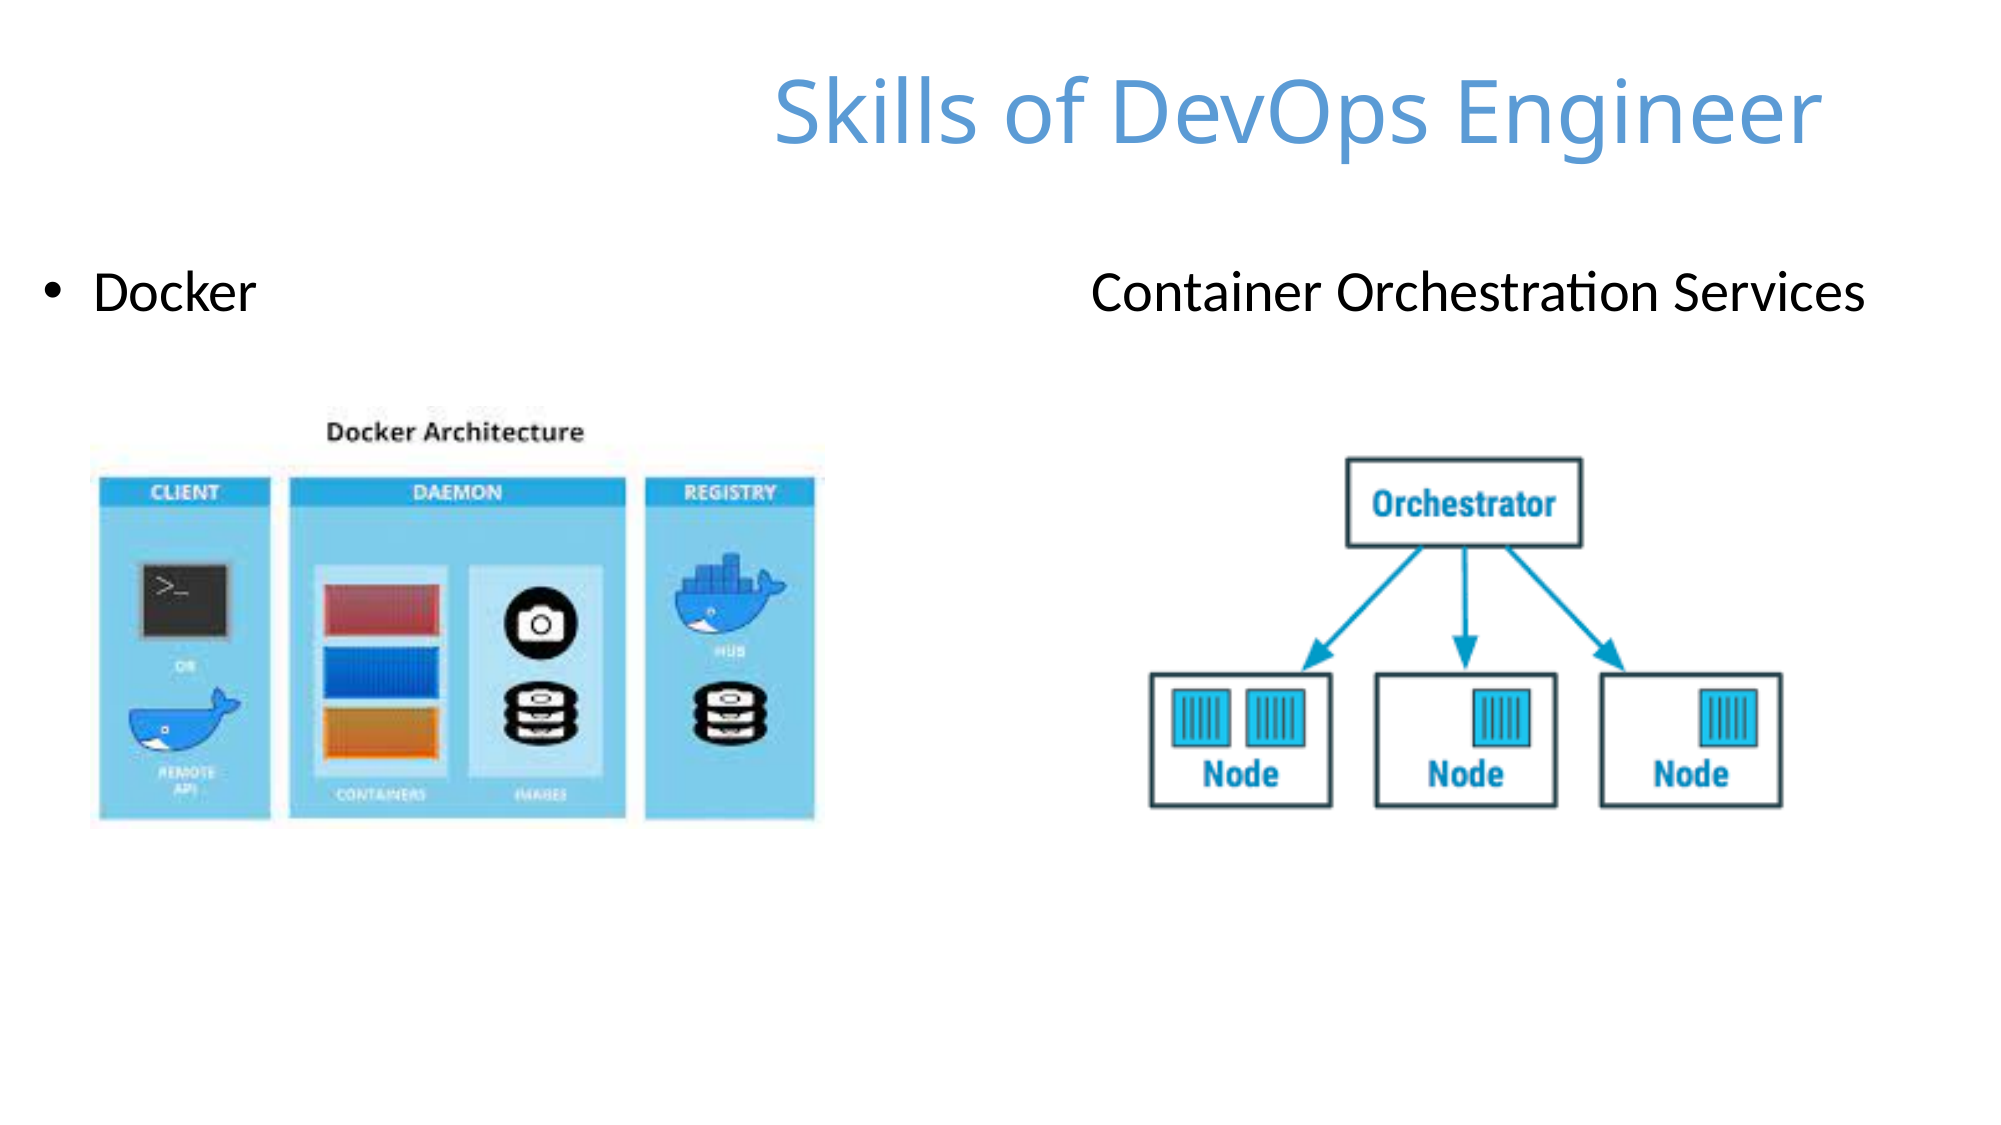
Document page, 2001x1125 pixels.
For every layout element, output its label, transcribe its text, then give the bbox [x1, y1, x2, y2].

picture [90, 406, 825, 829]
picture [1130, 431, 1812, 829]
title Skills of DevOps Engineer [137, 59, 1863, 171]
list Docker Container Orchestration Services [27, 253, 1955, 1125]
